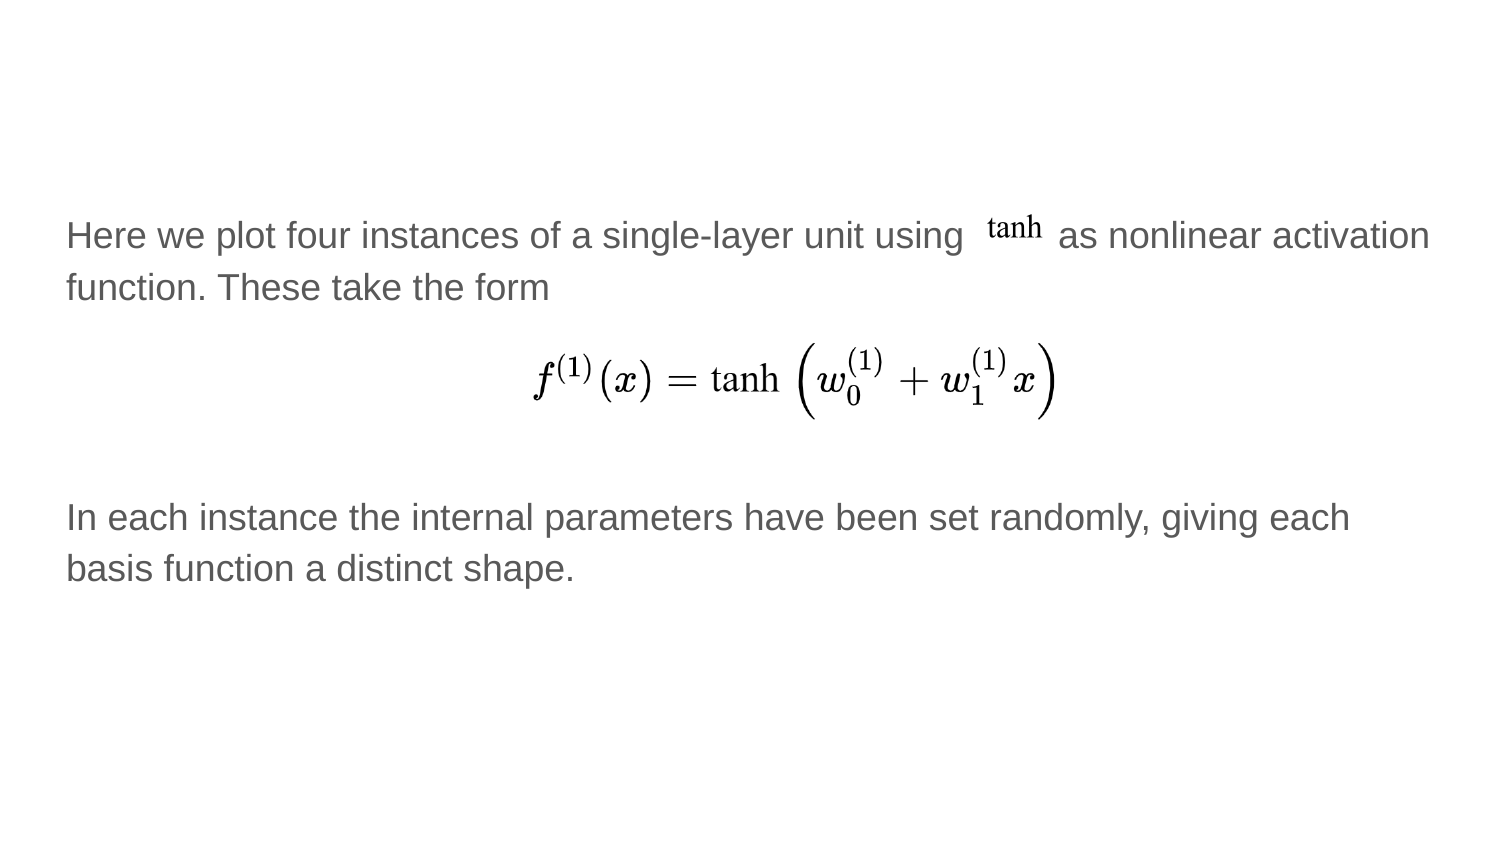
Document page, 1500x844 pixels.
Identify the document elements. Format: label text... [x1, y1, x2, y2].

list Here we plot four instances of a single-layer unit using as nonlinear activation function. These take the form In each instance the internal parameters have been set randomly, giving each basis function a distinct shape. [51, 189, 1449, 750]
picture [530, 338, 1063, 423]
picture [986, 204, 1045, 247]
